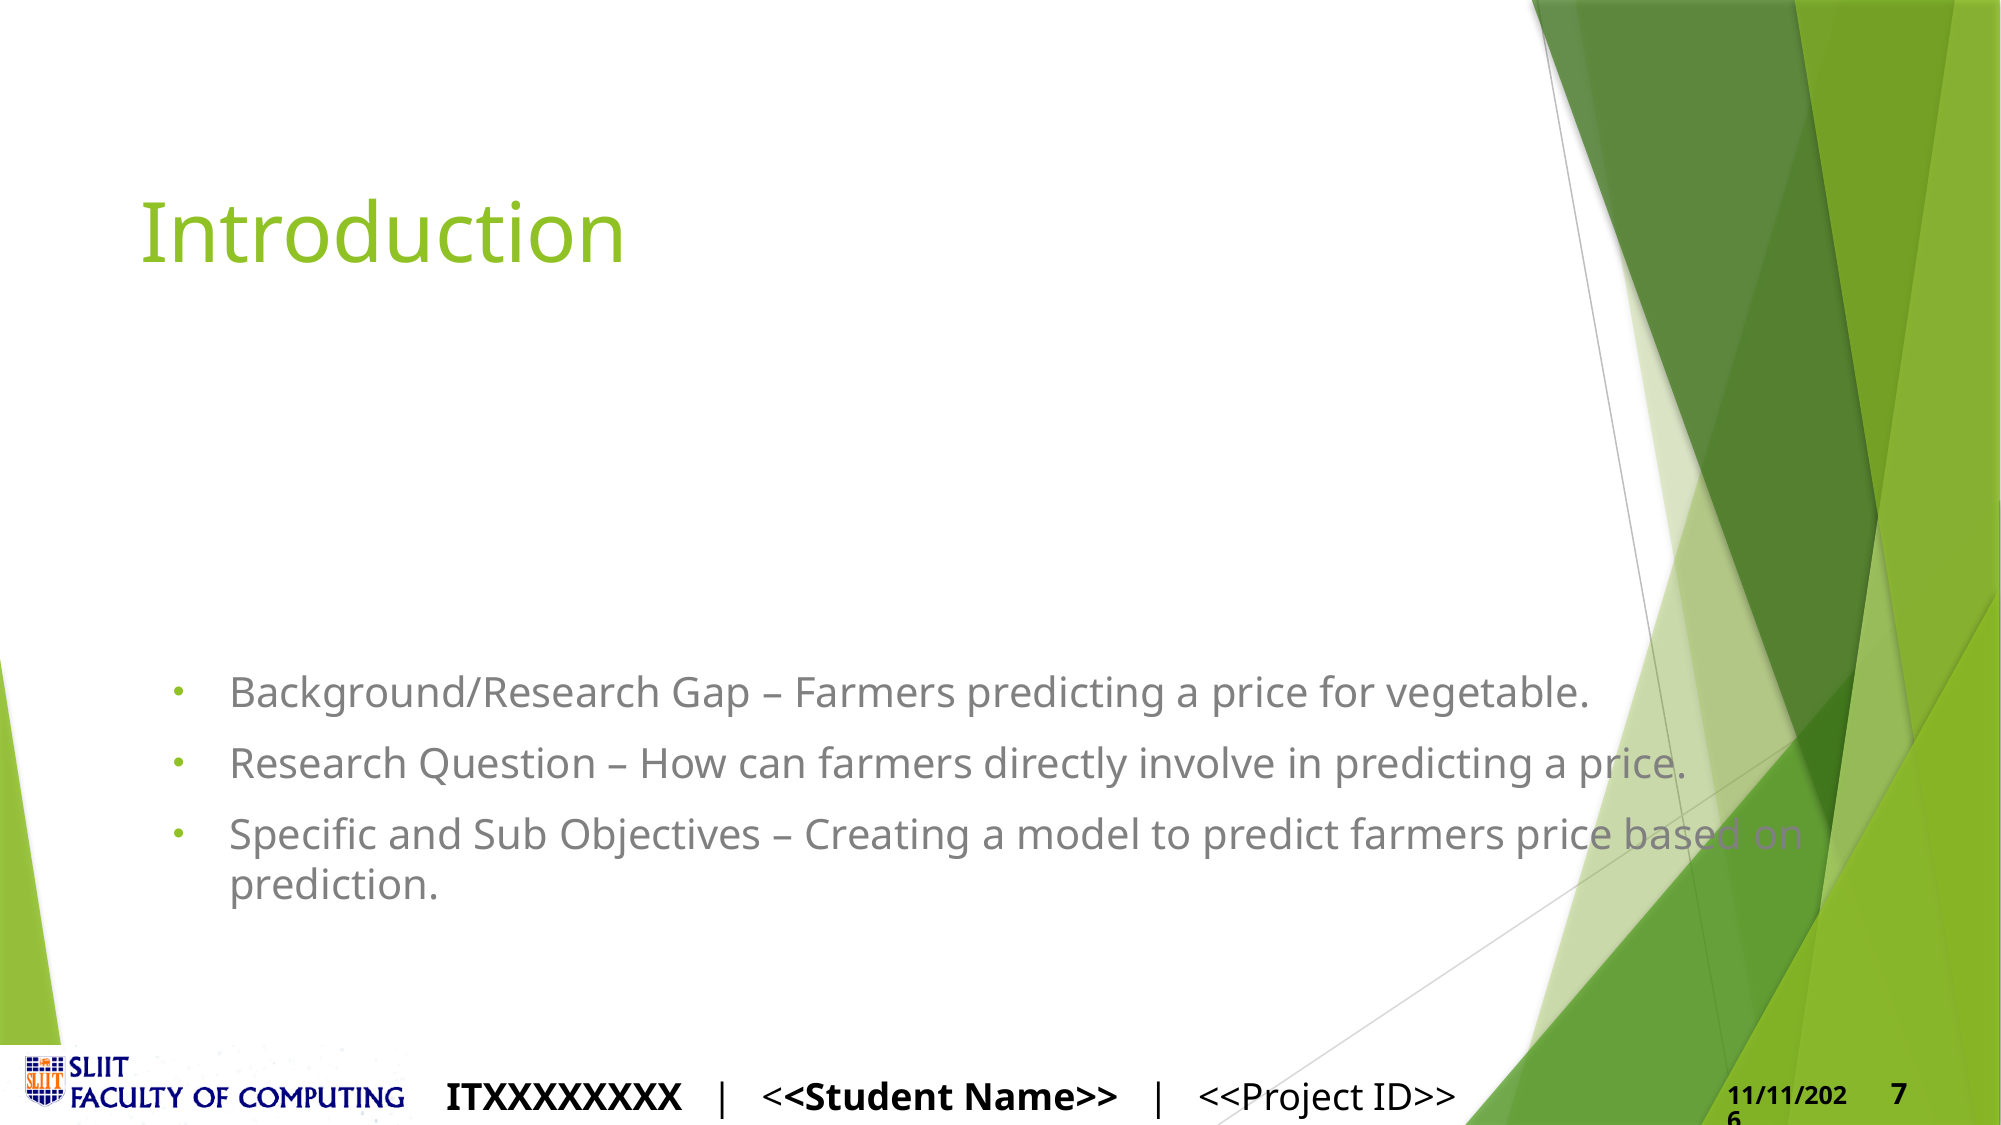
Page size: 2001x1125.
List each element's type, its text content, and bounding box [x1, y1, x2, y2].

title Introduction [125, 0, 1536, 288]
picture [0, 1045, 413, 1125]
list Background/Research Gap – Farmers predicting a price for vegetable. Research Question – How can farmers directly involve in predicting a price. Specific and Sub Objectives – Creating a model to predict farmers price based on prediction. [157, 587, 1858, 942]
